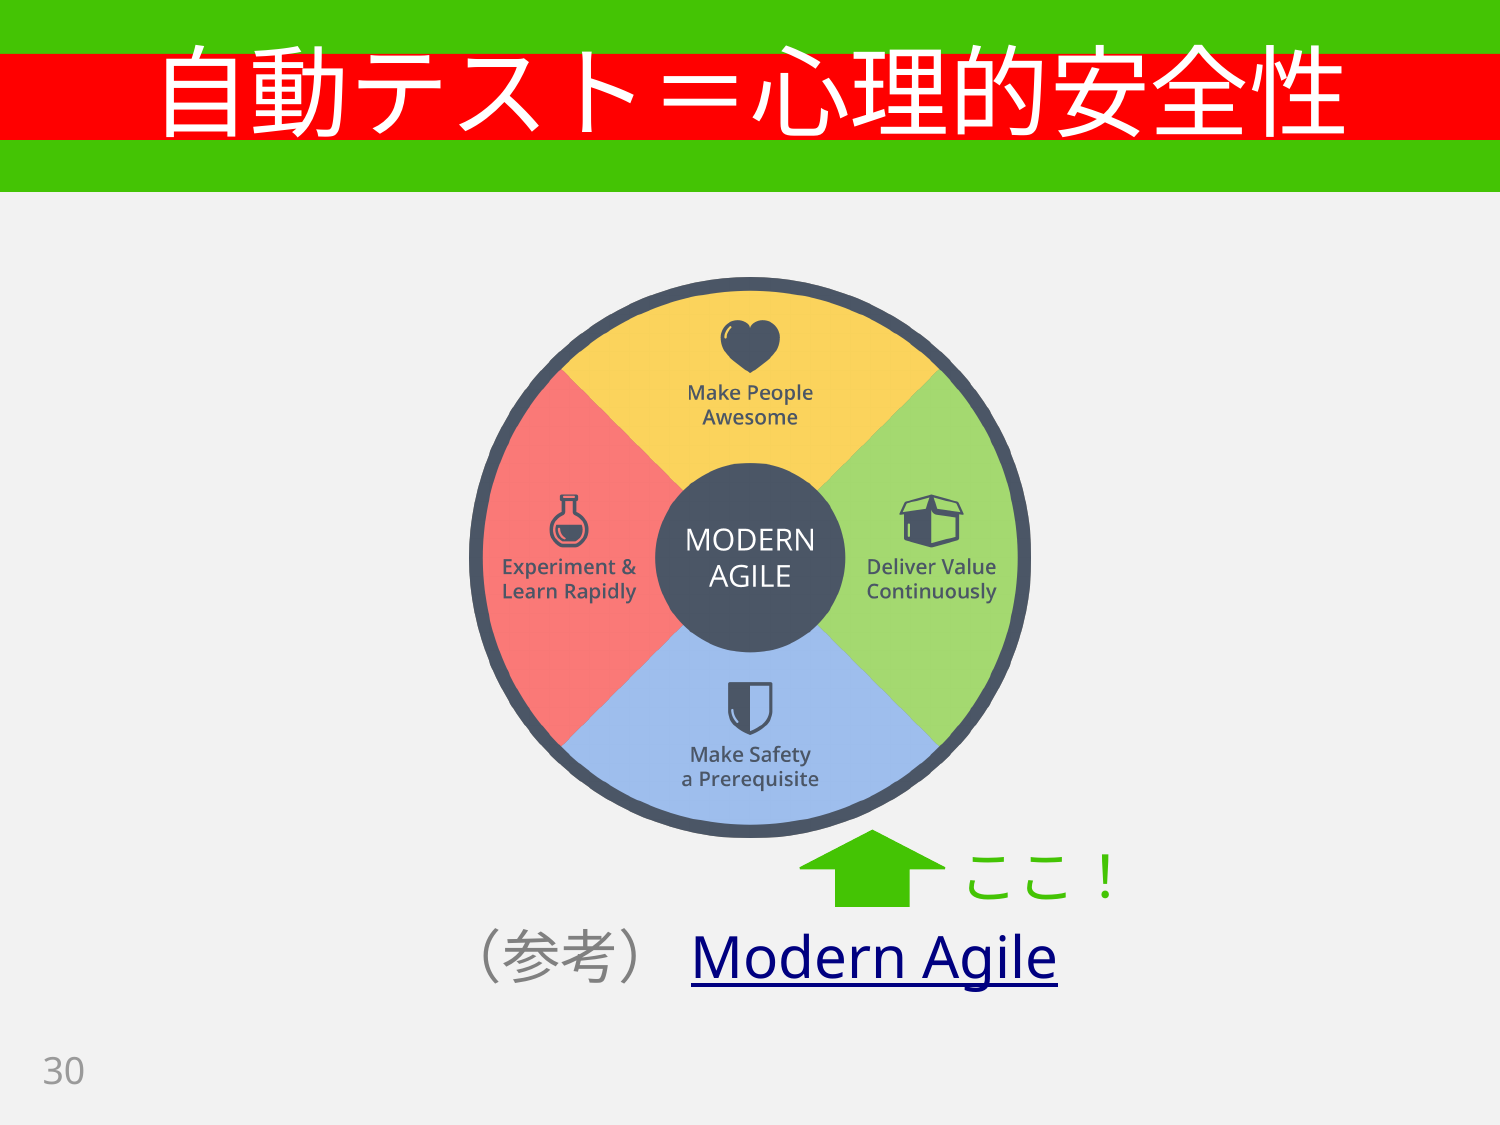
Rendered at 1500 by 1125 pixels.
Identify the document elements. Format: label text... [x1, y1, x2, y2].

title 自動テスト＝心理的安全性 [0, 53, 1500, 140]
text_box [799, 838, 946, 907]
list （参考）Modern Agile [103, 277, 1397, 1000]
slide_number 30 [27, 1042, 146, 1102]
picture [469, 277, 1031, 838]
text_box ここ！ [944, 830, 1182, 920]
